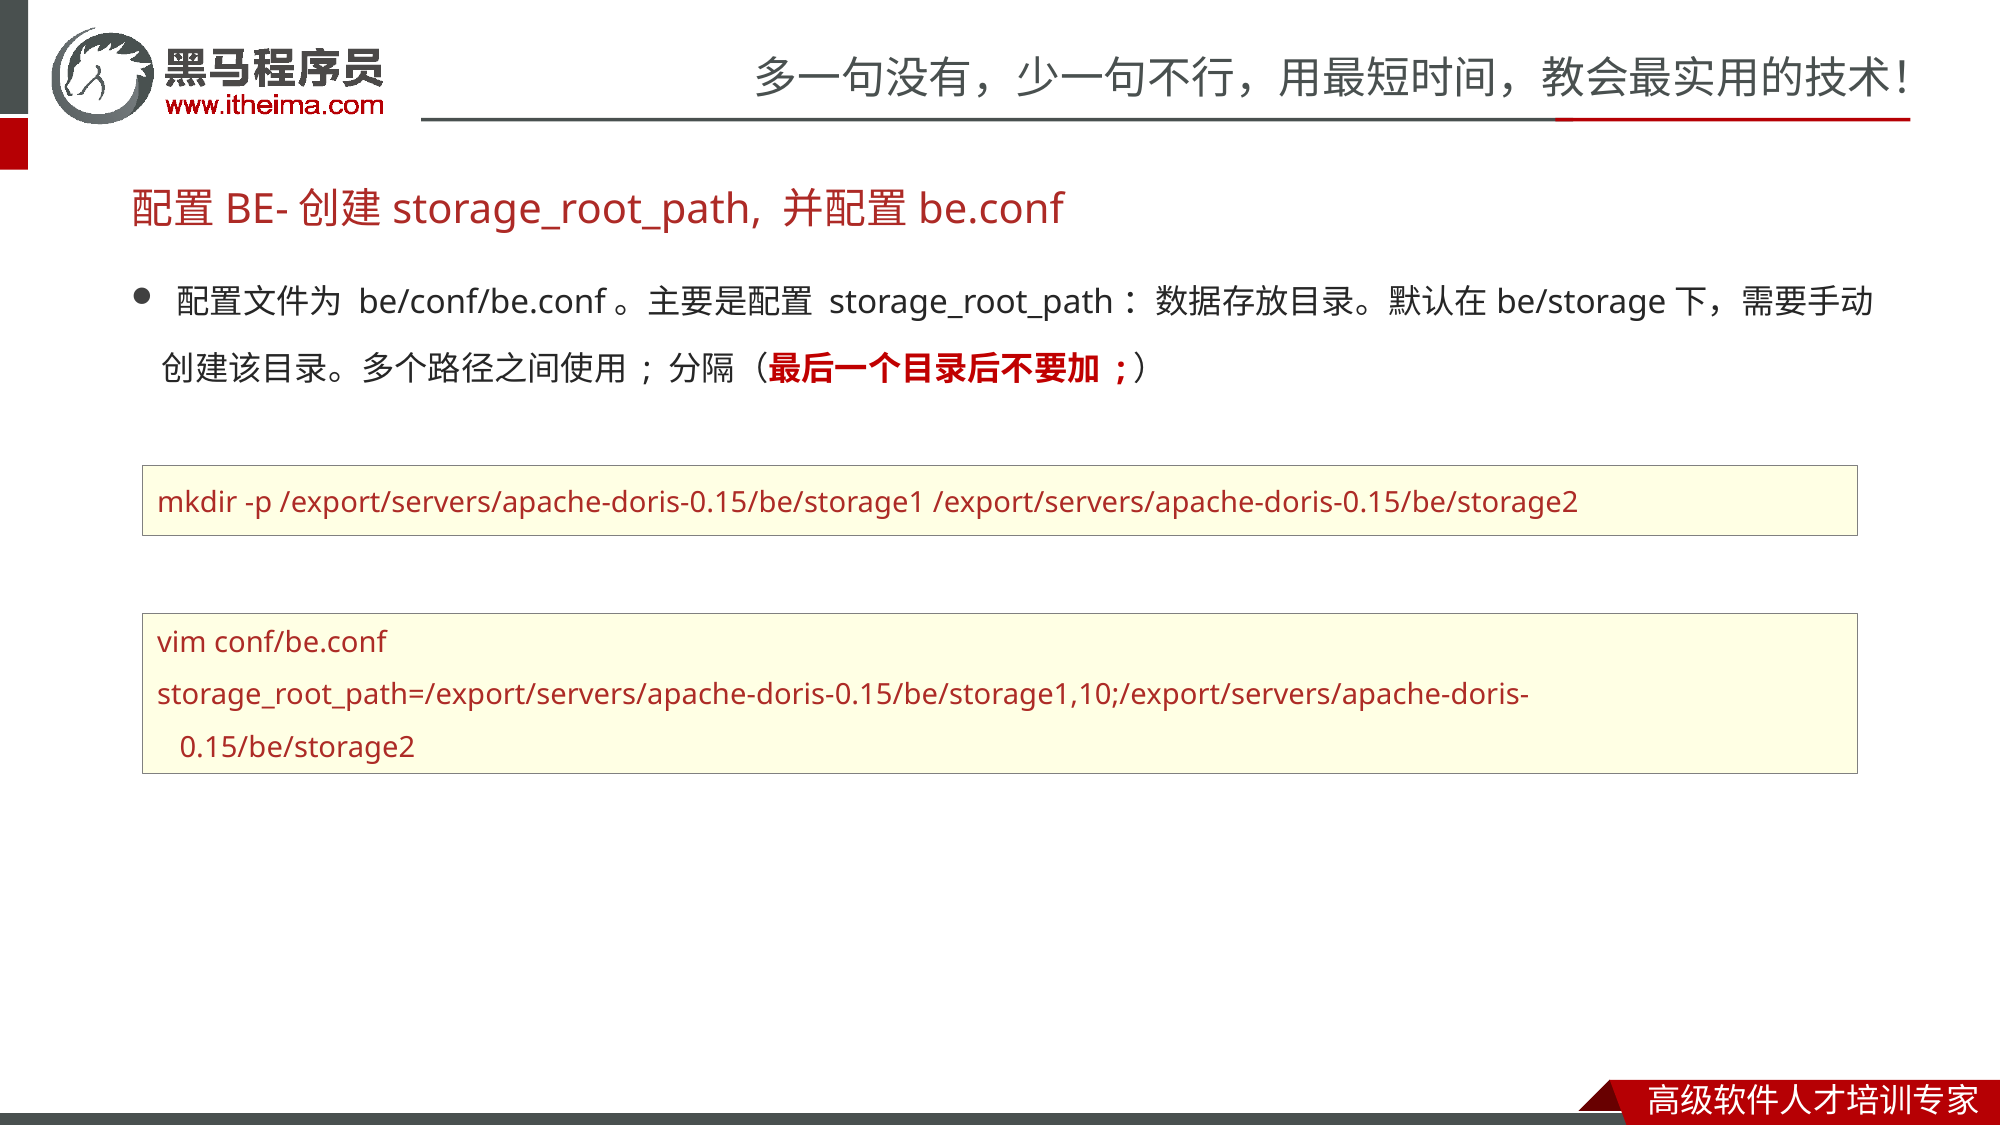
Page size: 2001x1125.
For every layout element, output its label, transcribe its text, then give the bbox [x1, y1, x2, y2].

text_box vim conf/be.conf storage_root_path=/export/servers/apache-doris-0.15/be/storage1,10;/export/servers/apache-doris- 0.15/be/storage2 [140, 611, 1860, 775]
text_box 配置文件为 be/conf/be.conf。主要是配置 storage_root_path：数据存放目录。默认在be/storage下，需要手动 创建该目录。多个路径之间使用 ; 分隔（最后一个目录后不要加 ;） [116, 253, 1905, 696]
picture [50, 26, 384, 125]
title 配置BE-创建storage_root_path, 并配置be.conf [116, 164, 1732, 249]
text_box [285, 171, 2000, 256]
text_box mkdir -p /export/servers/apache-doris-0.15/be/storage1 /export/servers/apache-doris-0.15/be/storage2 [140, 463, 1860, 537]
